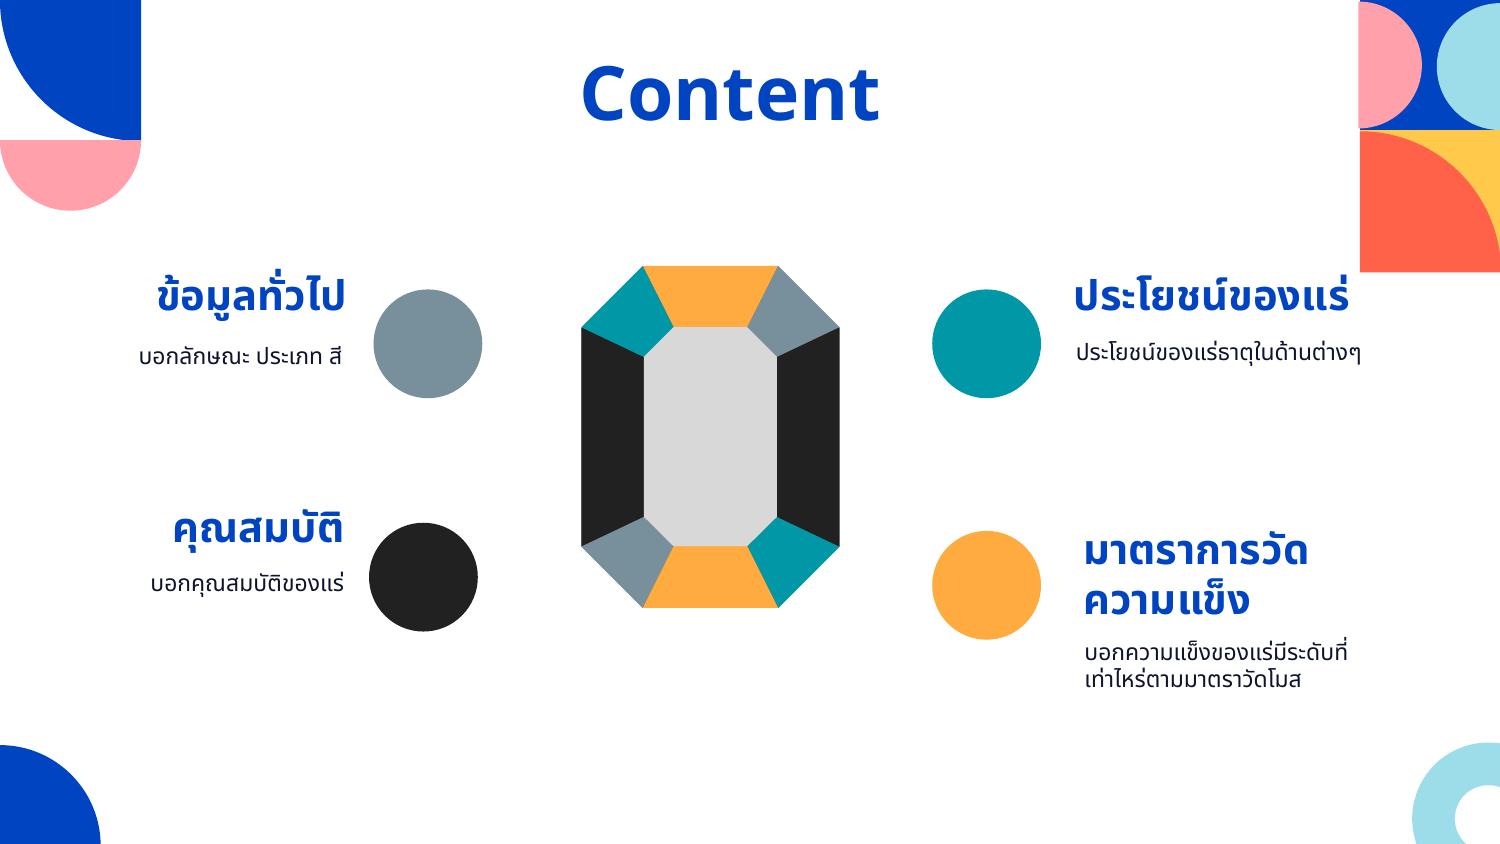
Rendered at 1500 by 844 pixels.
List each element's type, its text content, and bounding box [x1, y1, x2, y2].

text_box บอกลักษณะ ประเภท สี [21, 336, 355, 427]
text_box Content [114, 39, 1367, 165]
text_box ประโยชน์ของแร่ [1062, 263, 1398, 336]
text_box [932, 530, 1042, 640]
text_box บอกความแข็งของแร่มีระดับที่ เท่าไหร่ตามมาตราวัดโมส [1073, 631, 1406, 723]
text_box คุณสมบัติ [20, 494, 356, 567]
text_box [932, 289, 1042, 399]
text_box [369, 522, 478, 632]
text_box [373, 289, 483, 399]
text_box บอกคุณสมบัติของแร่ [22, 567, 356, 655]
text_box มาตราการวัดความแข็ง [1072, 516, 1407, 626]
text_box ข้อมูลทั่วไป [0, 263, 359, 336]
text_box ประโยชน์ของแร่ธาตุในด้านต่างๆ [1064, 336, 1398, 423]
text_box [581, 265, 840, 609]
